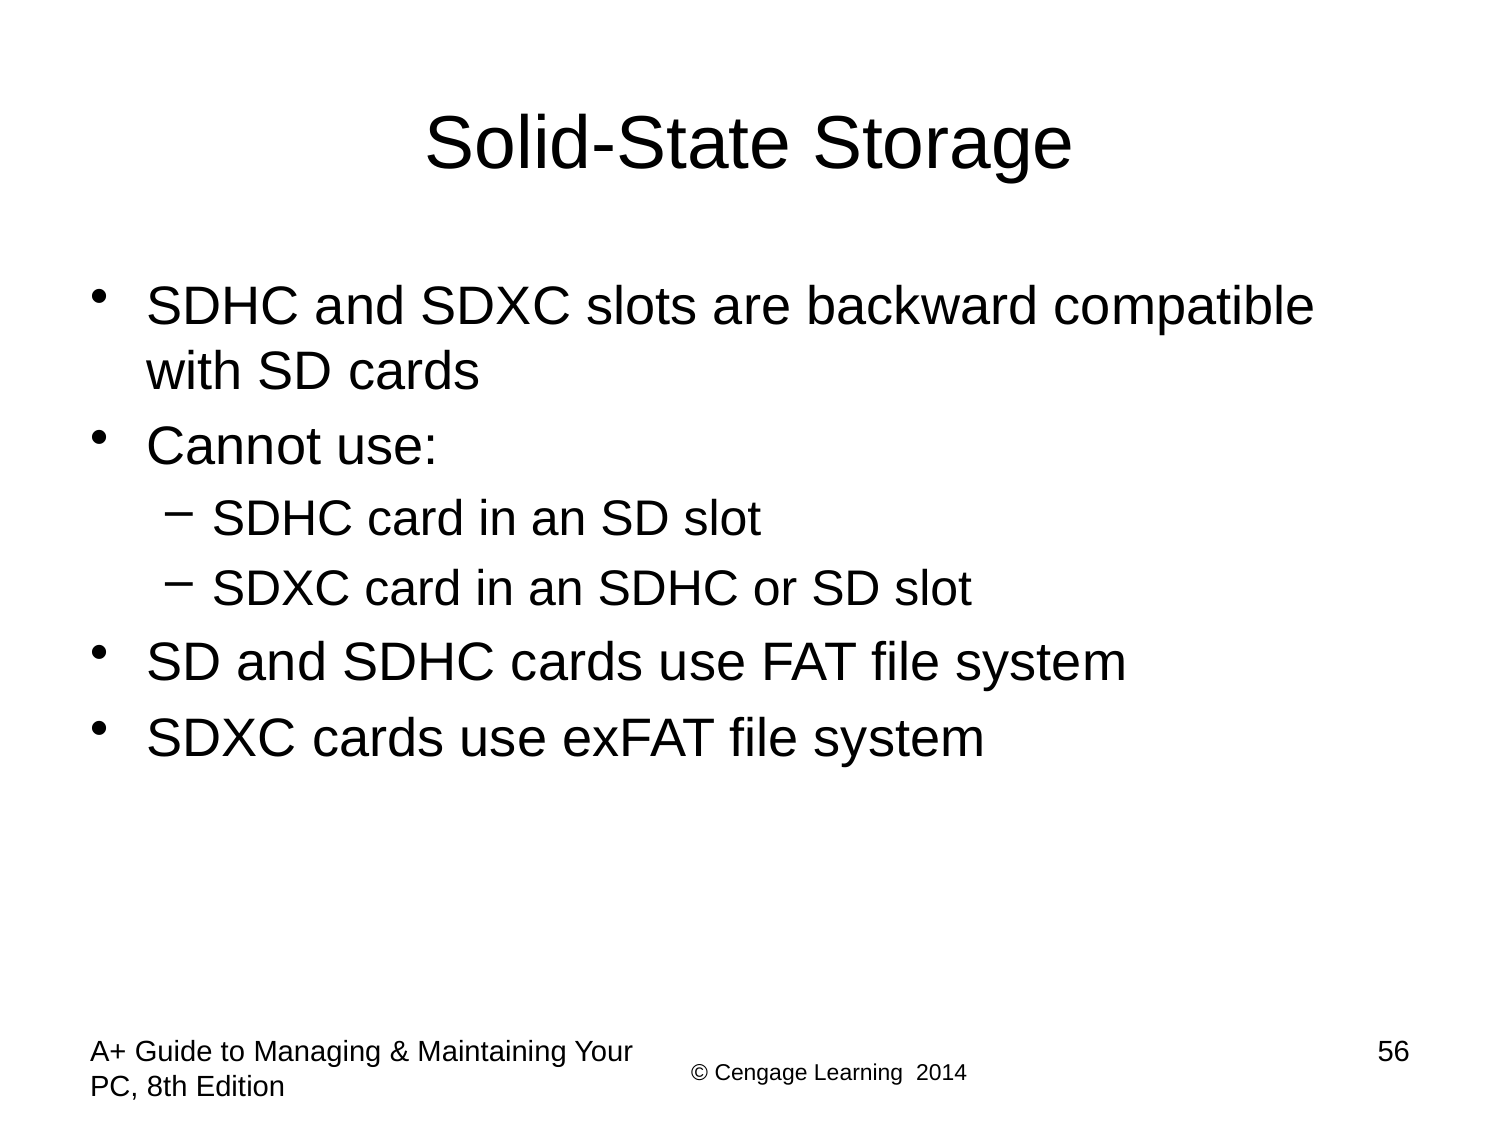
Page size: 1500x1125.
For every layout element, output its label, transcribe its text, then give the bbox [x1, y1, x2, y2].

footer A+ Guide to Managing & Maintaining Your PC, 8th Edition [74, 1024, 676, 1103]
list SDHC and SDXC slots are backward compatible with SD cards Cannot use: SDHC card in an SD slot SDXC card in an SDHC or SD slot SD and SDHC cards use FAT file system SDXC cards use exFAT file system [75, 262, 1425, 1005]
slide_number 56 [1074, 1024, 1426, 1103]
title Solid-State Storage [75, 45, 1425, 233]
